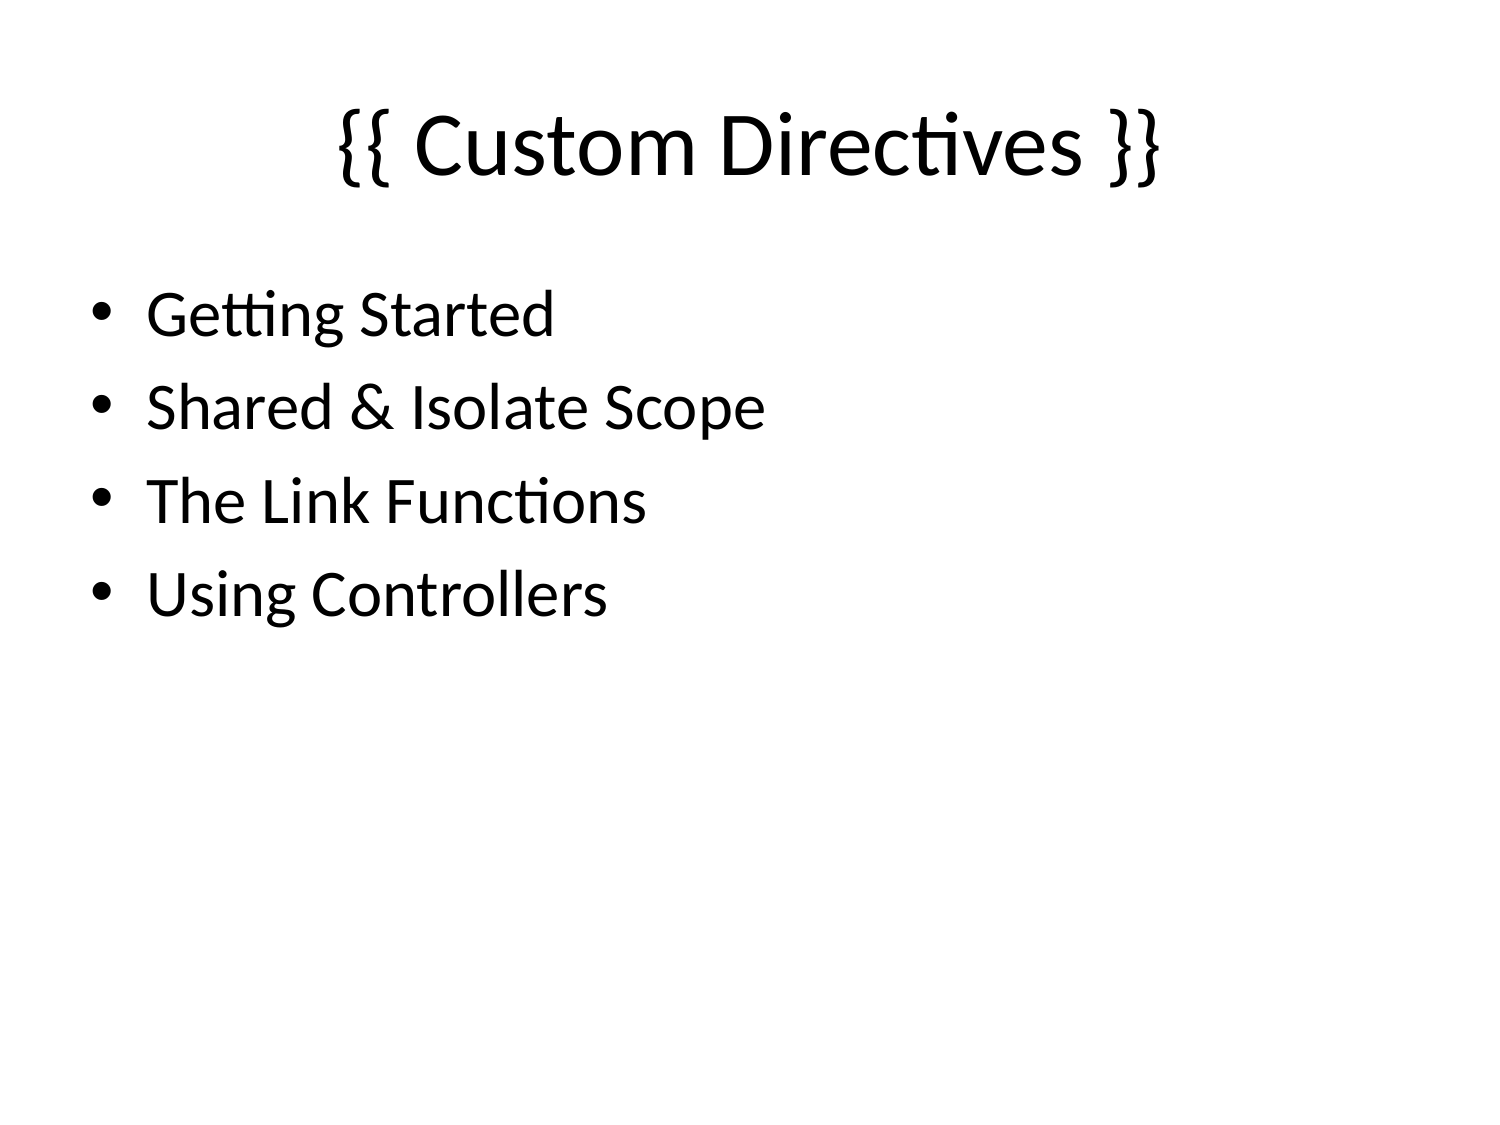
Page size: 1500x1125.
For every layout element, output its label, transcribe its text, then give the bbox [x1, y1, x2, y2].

list Getting Started Shared & Isolate Scope The Link Functions Using Controllers [75, 262, 1425, 1005]
title {{ Custom Directives }} [75, 45, 1425, 233]
